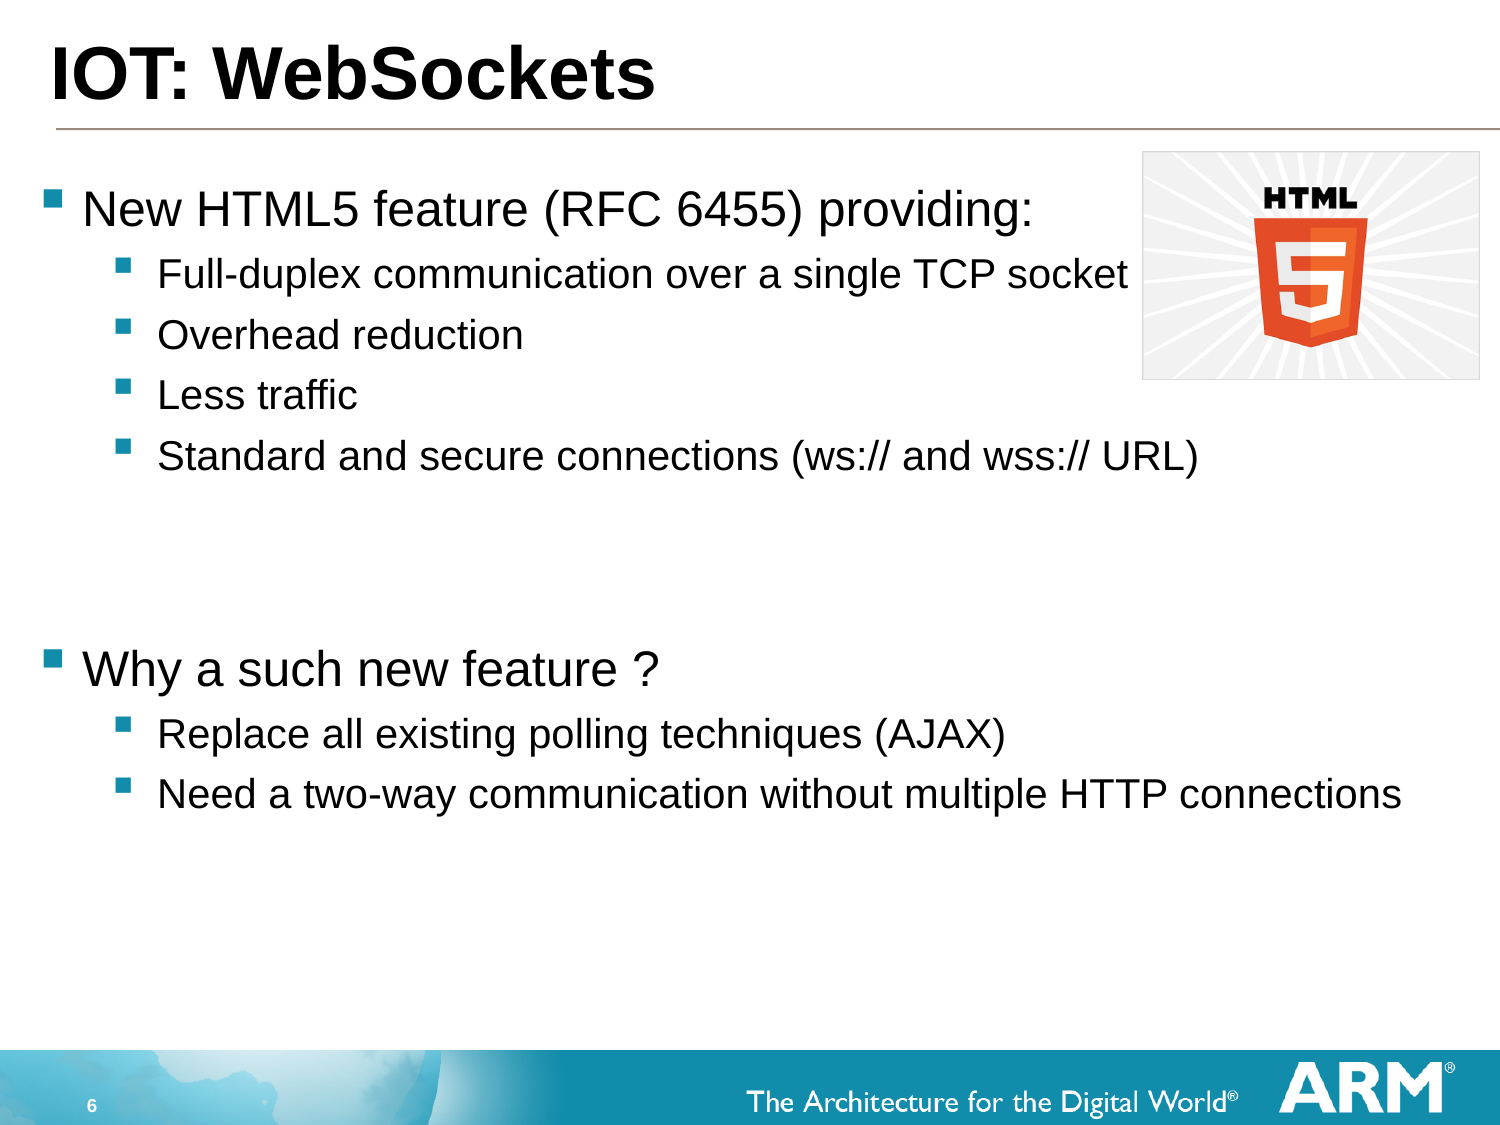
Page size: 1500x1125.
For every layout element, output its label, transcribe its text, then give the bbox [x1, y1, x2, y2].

picture [0, 780, 1500, 1125]
picture [1141, 151, 1480, 380]
title IOT: WebSockets [35, 1, 1476, 139]
list New HTML5 feature (RFC 6455) providing: Full-duplex communication over a single TCP socket Overhead reduction Less traffic Standard and secure connections (ws:// and wss:// URL) Why a such new feature ? Replace all existing polling techniques (AJAX) Need a two-way communication without multiple HTTP connections [23, 169, 1464, 535]
